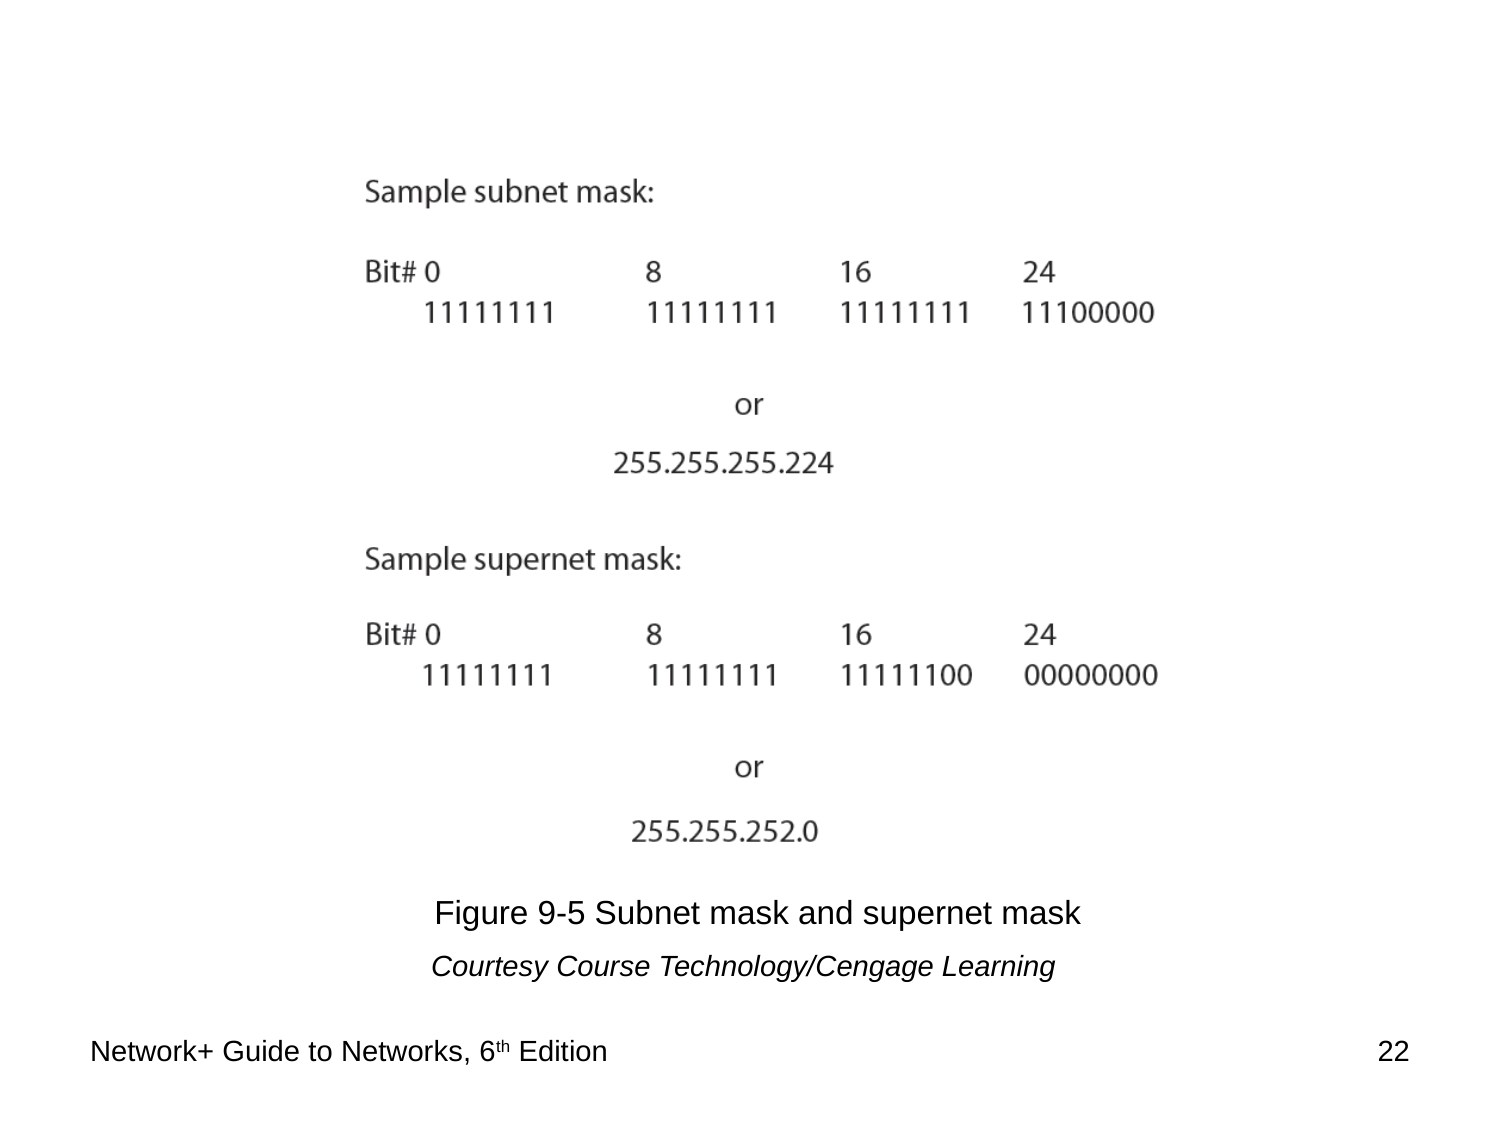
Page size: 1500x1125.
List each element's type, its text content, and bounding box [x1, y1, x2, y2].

text_box Courtesy Course Technology/Cengage Learning [416, 939, 1072, 990]
text_box Figure 9-5 Subnet mask and supernet mask [419, 884, 1098, 939]
footer Network+ Guide to Networks, 6th Edition [74, 1024, 988, 1103]
picture [352, 162, 1165, 855]
slide_number 22 [1074, 1024, 1426, 1103]
